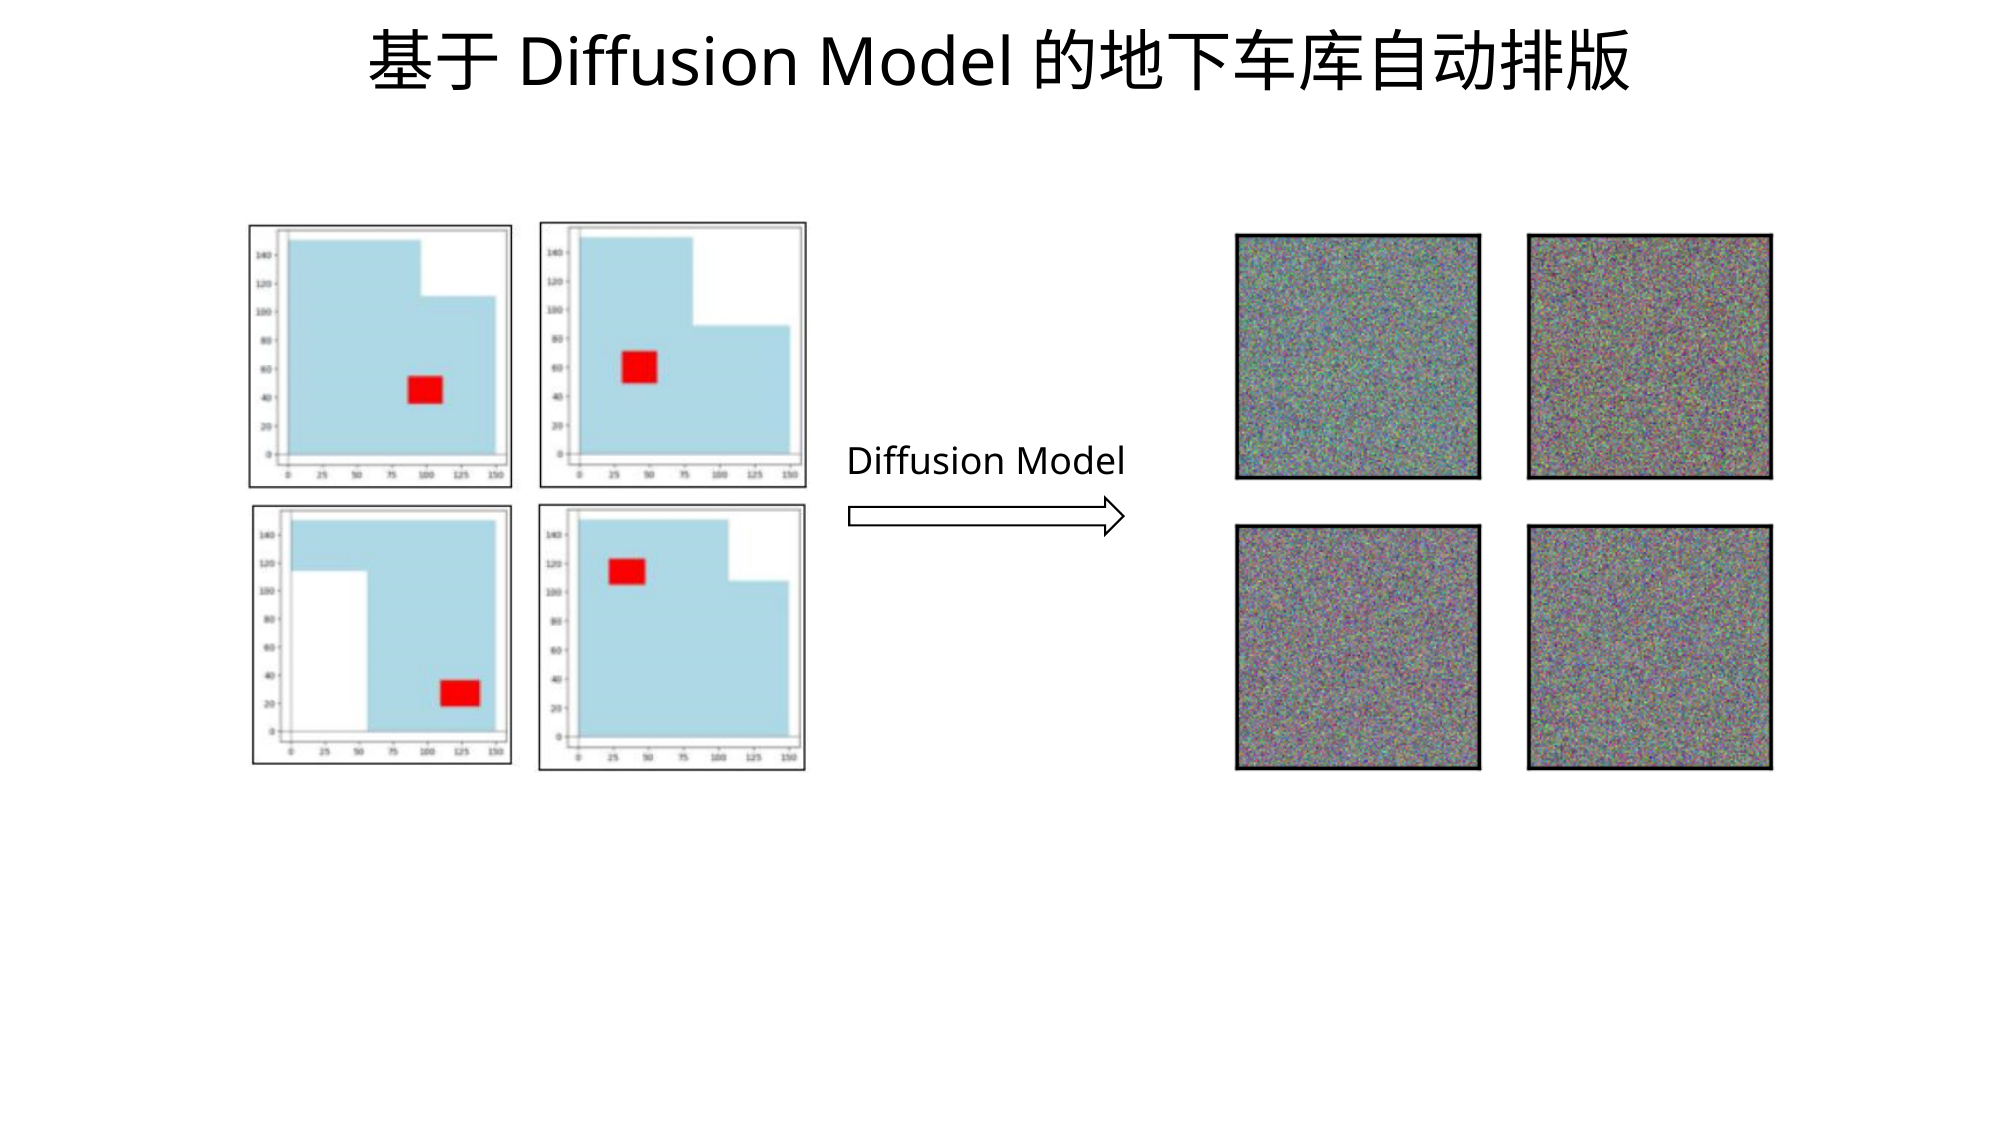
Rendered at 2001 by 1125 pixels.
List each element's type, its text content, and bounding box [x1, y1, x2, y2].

picture [245, 501, 520, 773]
picture [1149, 151, 1841, 844]
picture [534, 501, 813, 776]
picture [534, 214, 813, 498]
text_box Diffusion Model [831, 429, 1142, 490]
text_box 基于Diffusion Model的地下车库自动排版 [137, 0, 1863, 135]
picture [245, 217, 524, 498]
text_box [848, 495, 1125, 538]
